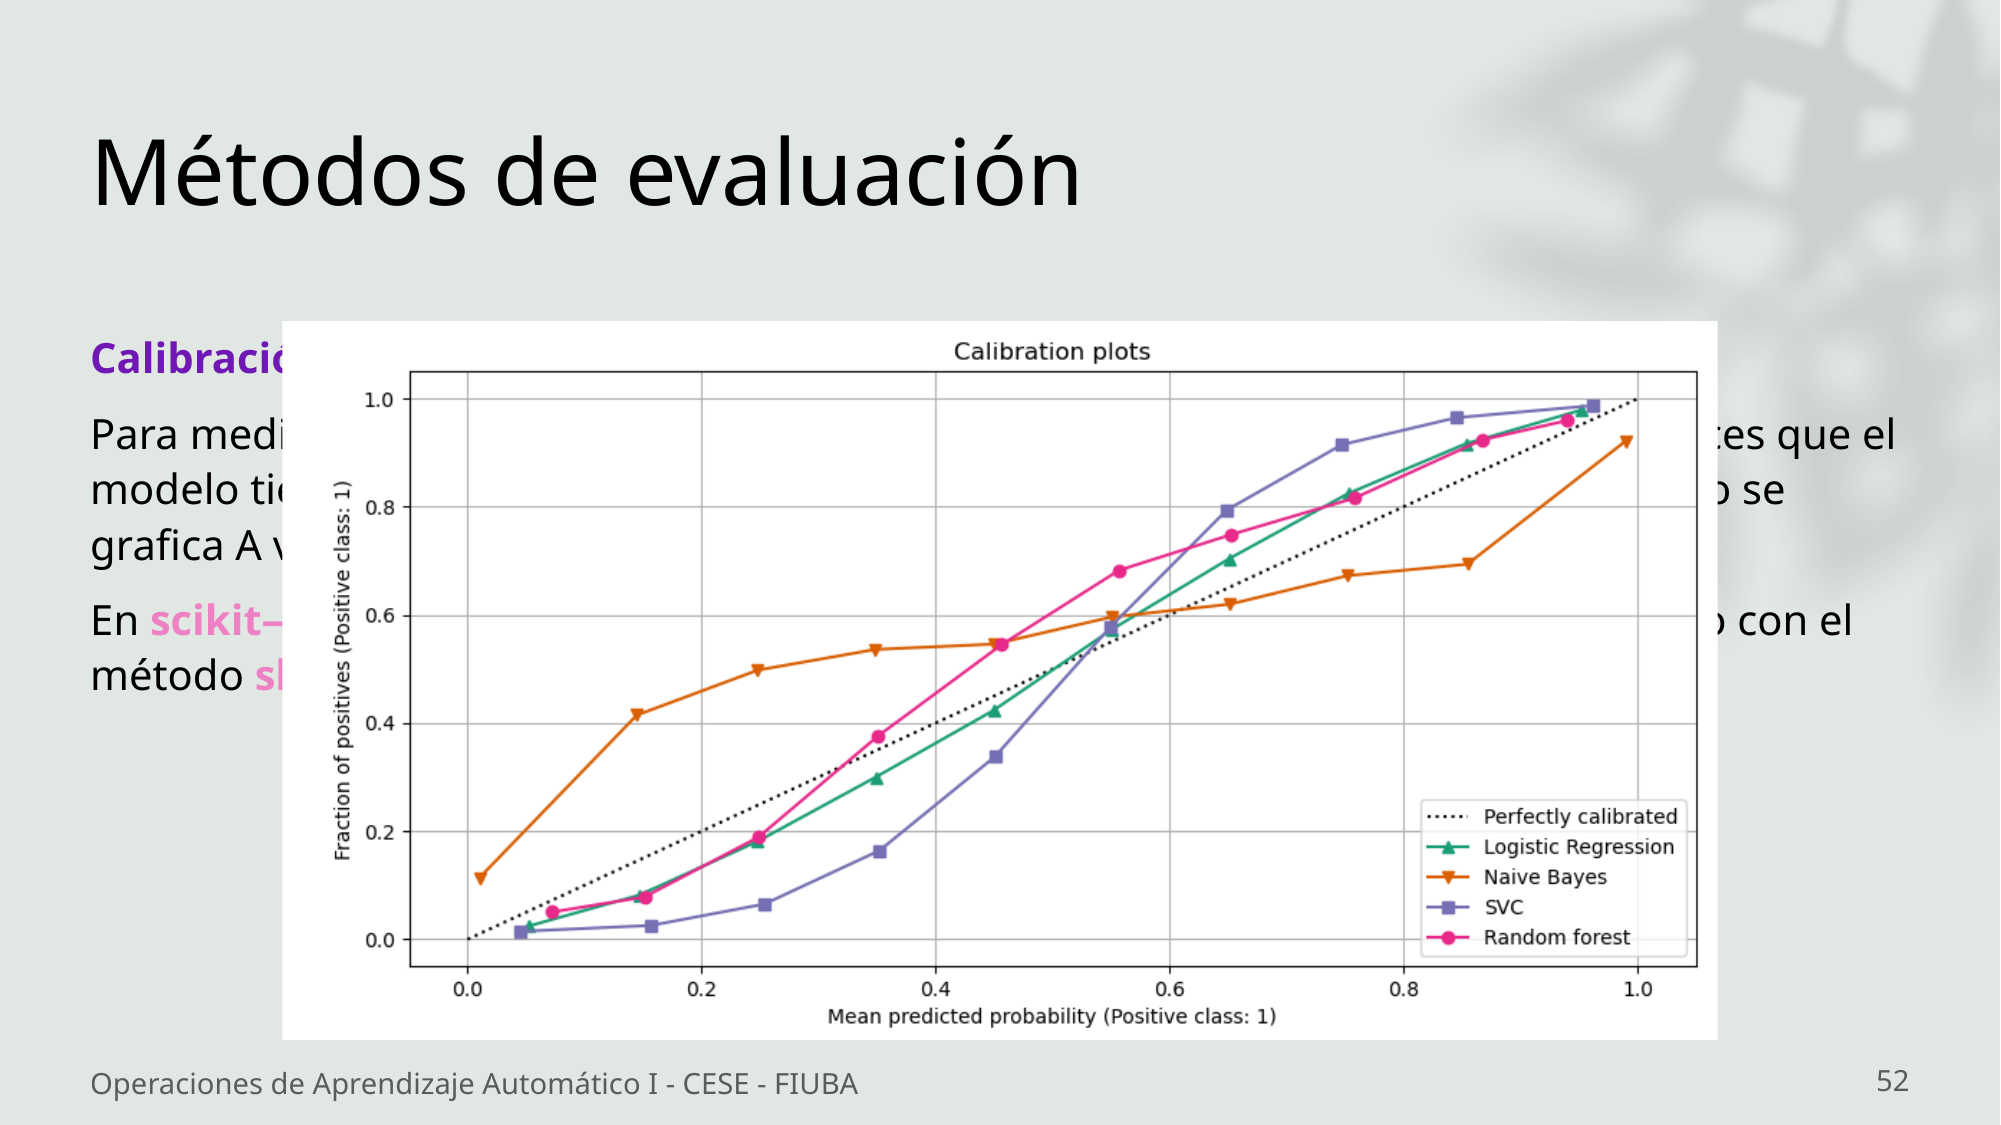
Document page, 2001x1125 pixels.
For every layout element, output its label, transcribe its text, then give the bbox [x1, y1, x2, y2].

list Calibración del modelo Para medir la calibración del modelo, un método simple es contar el número de veces que el modelo tiene una salida A y la frecuencia B de que la predicción fue correcta y luego se grafica A vs. B. Un modelo perfectamente calibrado, A y B es igual en cada parte. En scikit—learn, se puede graficar la curva de calibración de un clasificador binario con el método sklearn.calibration.calibration_curve. [75, 319, 1925, 1009]
slide_number 52 [1474, 1052, 1925, 1113]
picture [282, 321, 1718, 1040]
footer Operaciones de Aprendizaje Automático I - CESE - FIUBA [75, 1052, 1052, 1113]
title Métodos de evaluación [75, 60, 1863, 278]
